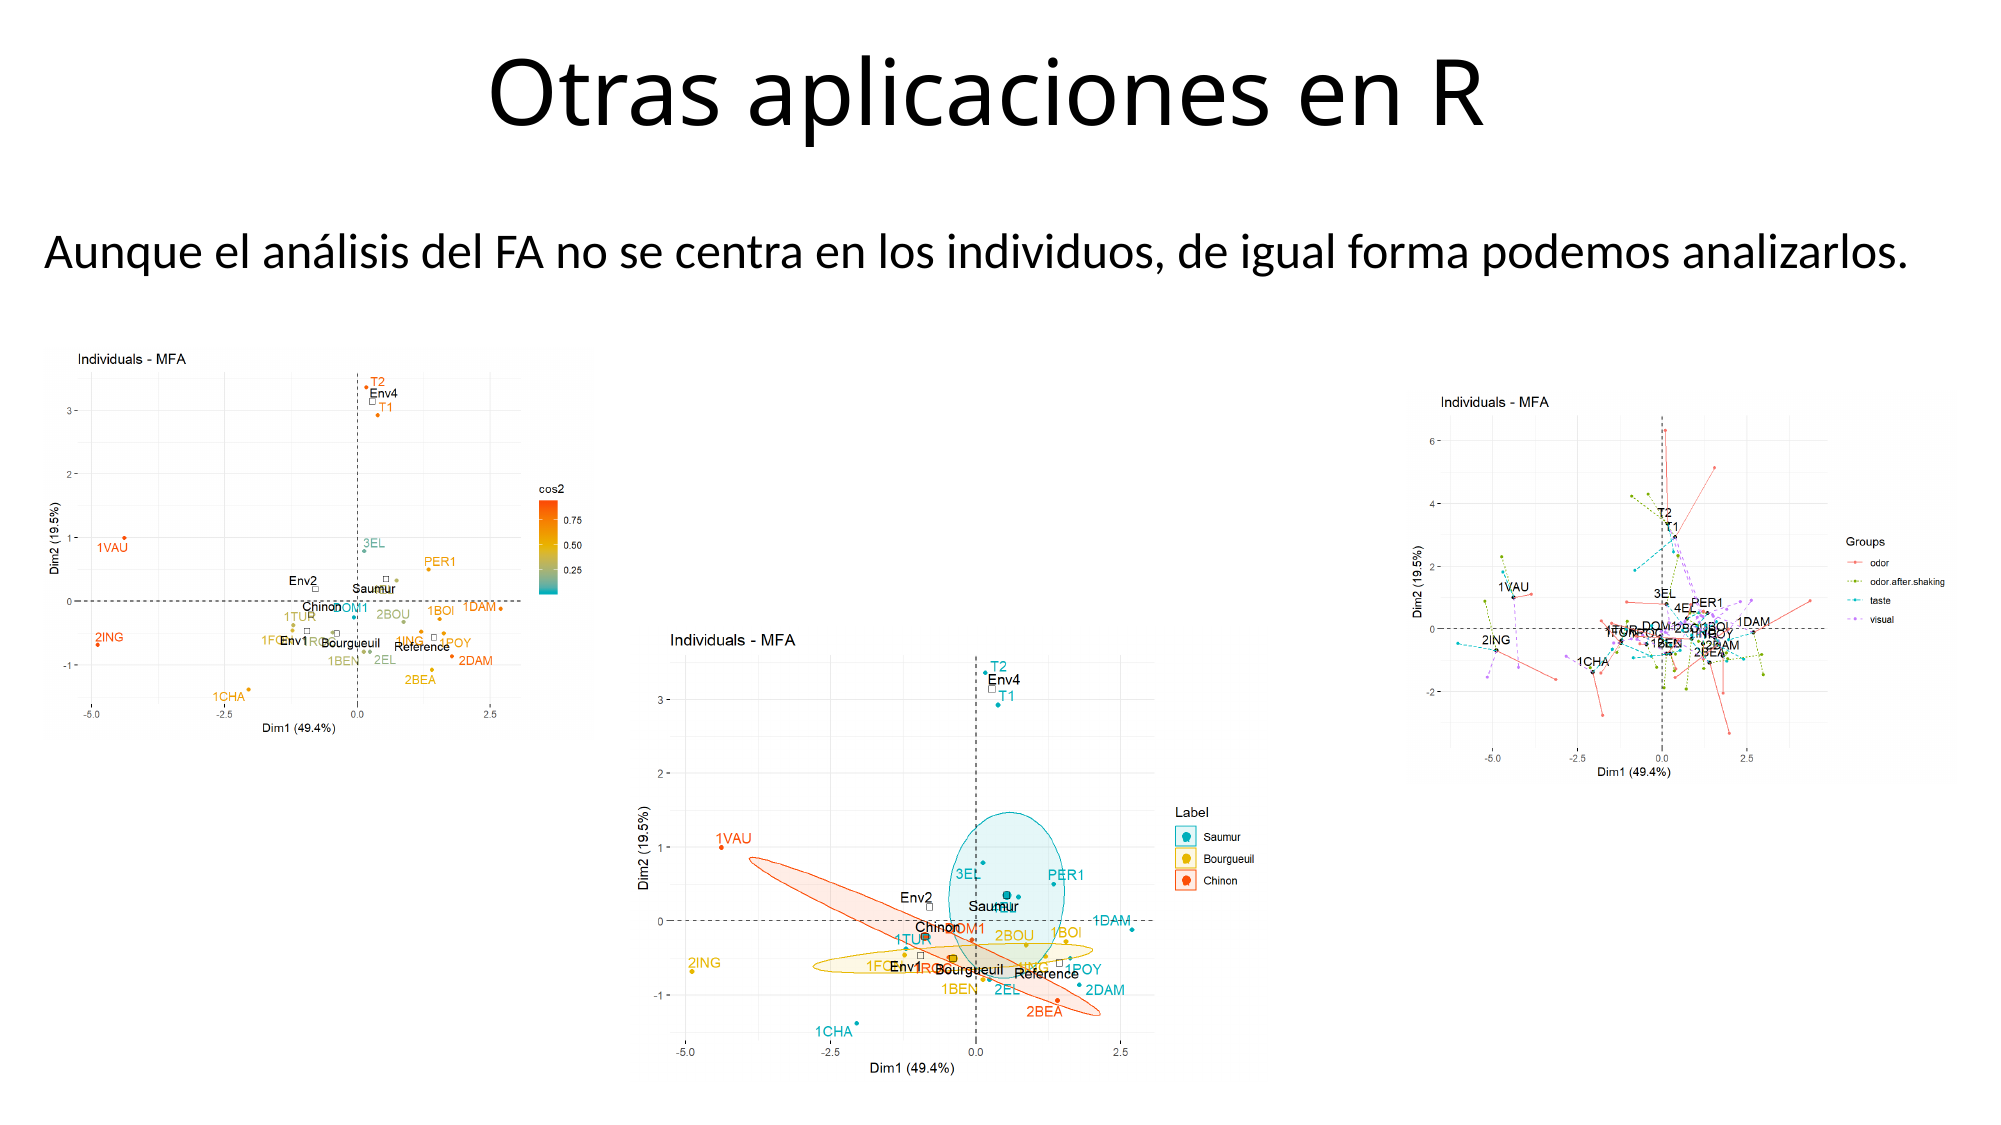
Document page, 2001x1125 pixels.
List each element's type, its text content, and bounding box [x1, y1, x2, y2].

picture [630, 626, 1268, 1082]
picture [1406, 390, 1957, 784]
title Otras aplicaciones en R [60, 18, 1914, 172]
picture [43, 347, 594, 740]
list Aunque el análisis del FA no se centra en los individuos, de igual forma podemos analizarlos. [29, 217, 1968, 434]
